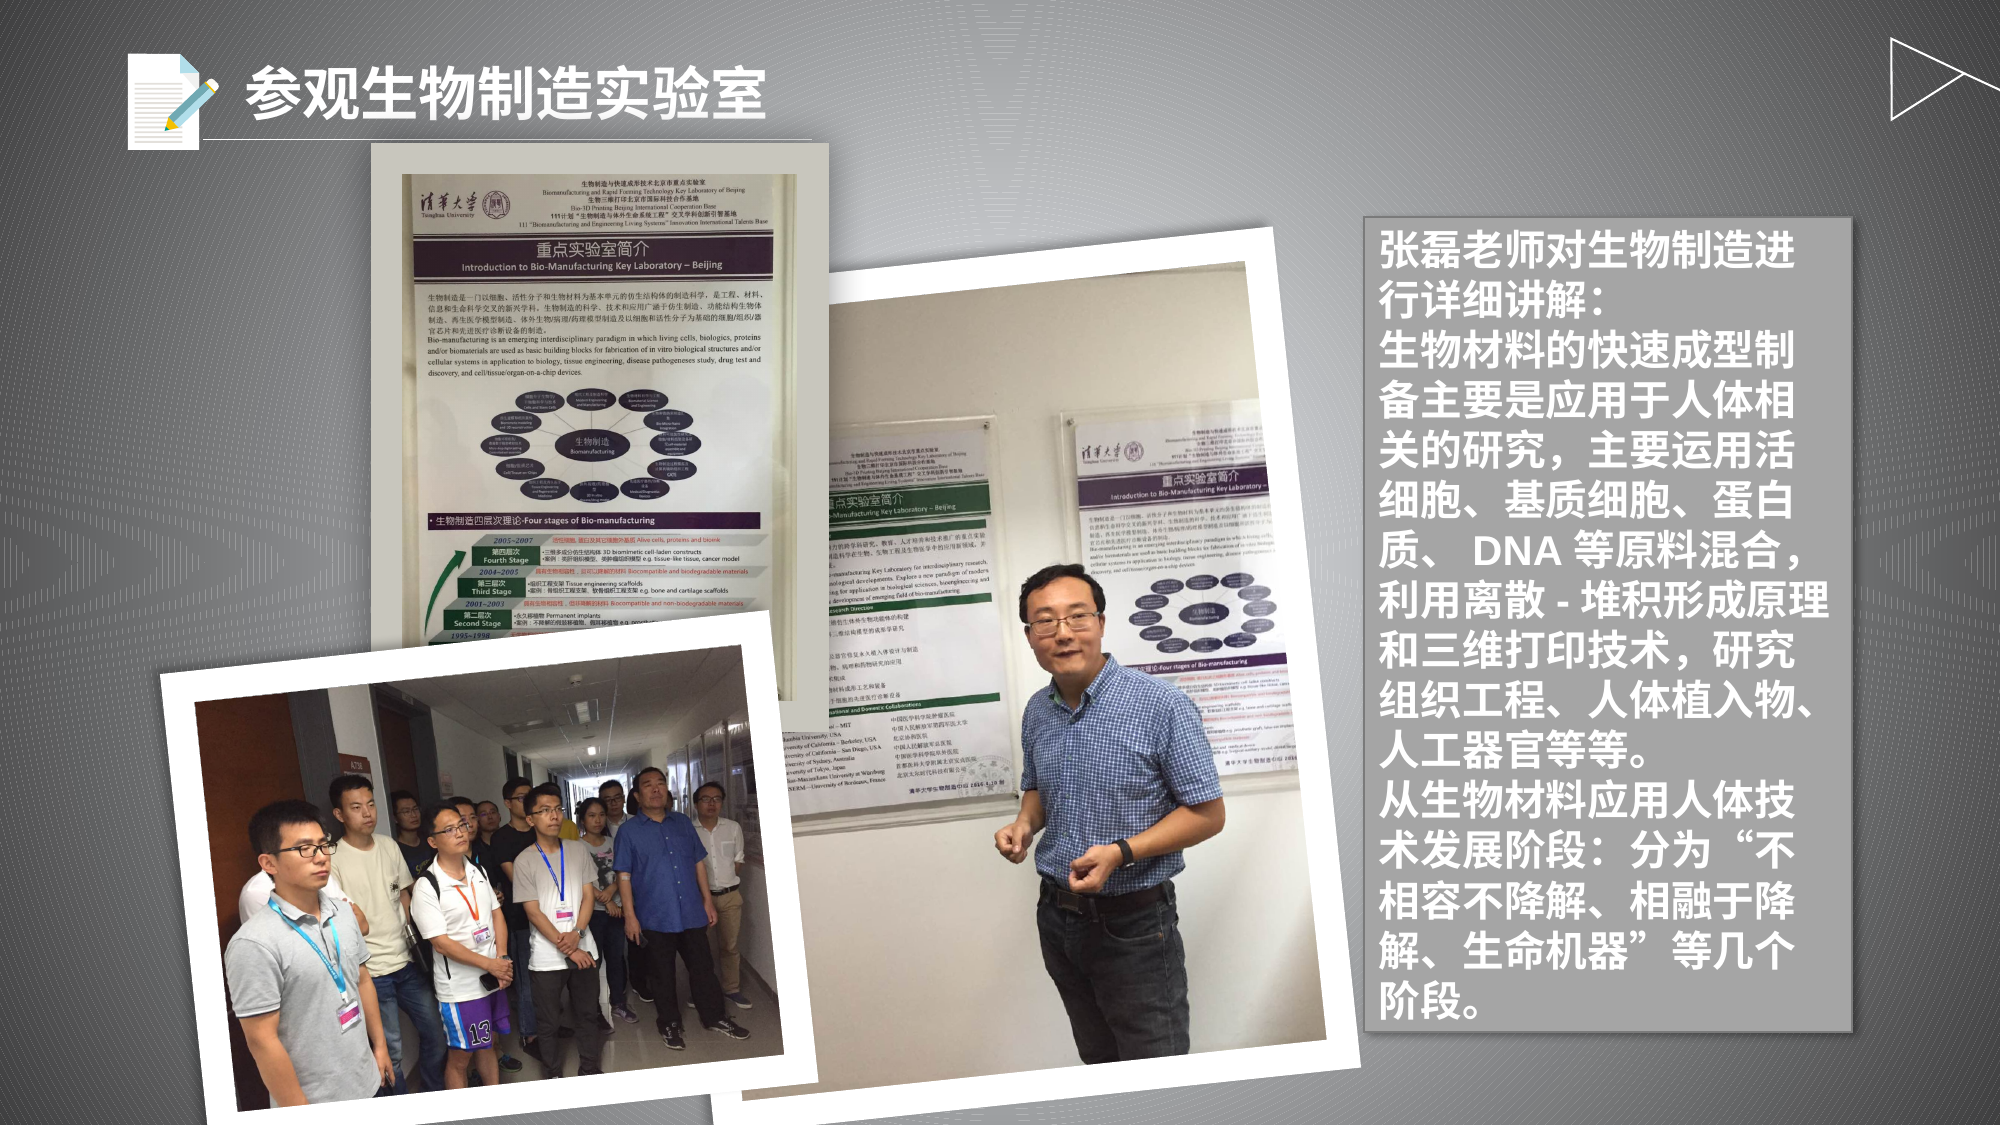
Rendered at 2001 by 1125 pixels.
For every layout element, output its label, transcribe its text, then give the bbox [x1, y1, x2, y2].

text_box 张磊老师对生物制造进行详细讲解： 生物材料的快速成型制备主要是应用于人体相关的研究，主要运用活细胞、基质细胞、蛋白质、DNA等原料混合，利用离散-堆积形成原理和三维打印技术，研究组织工程、人体植入物、人工器官等等。 从生物材料应用人体技术发展阶段：分为“不相容不降解、相融于降解、生命机器”等几个阶段。 [1363, 216, 1853, 1033]
picture [195, 173, 1326, 1111]
text_box 参观生物制造实验室 [229, 49, 930, 135]
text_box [127, 53, 220, 150]
